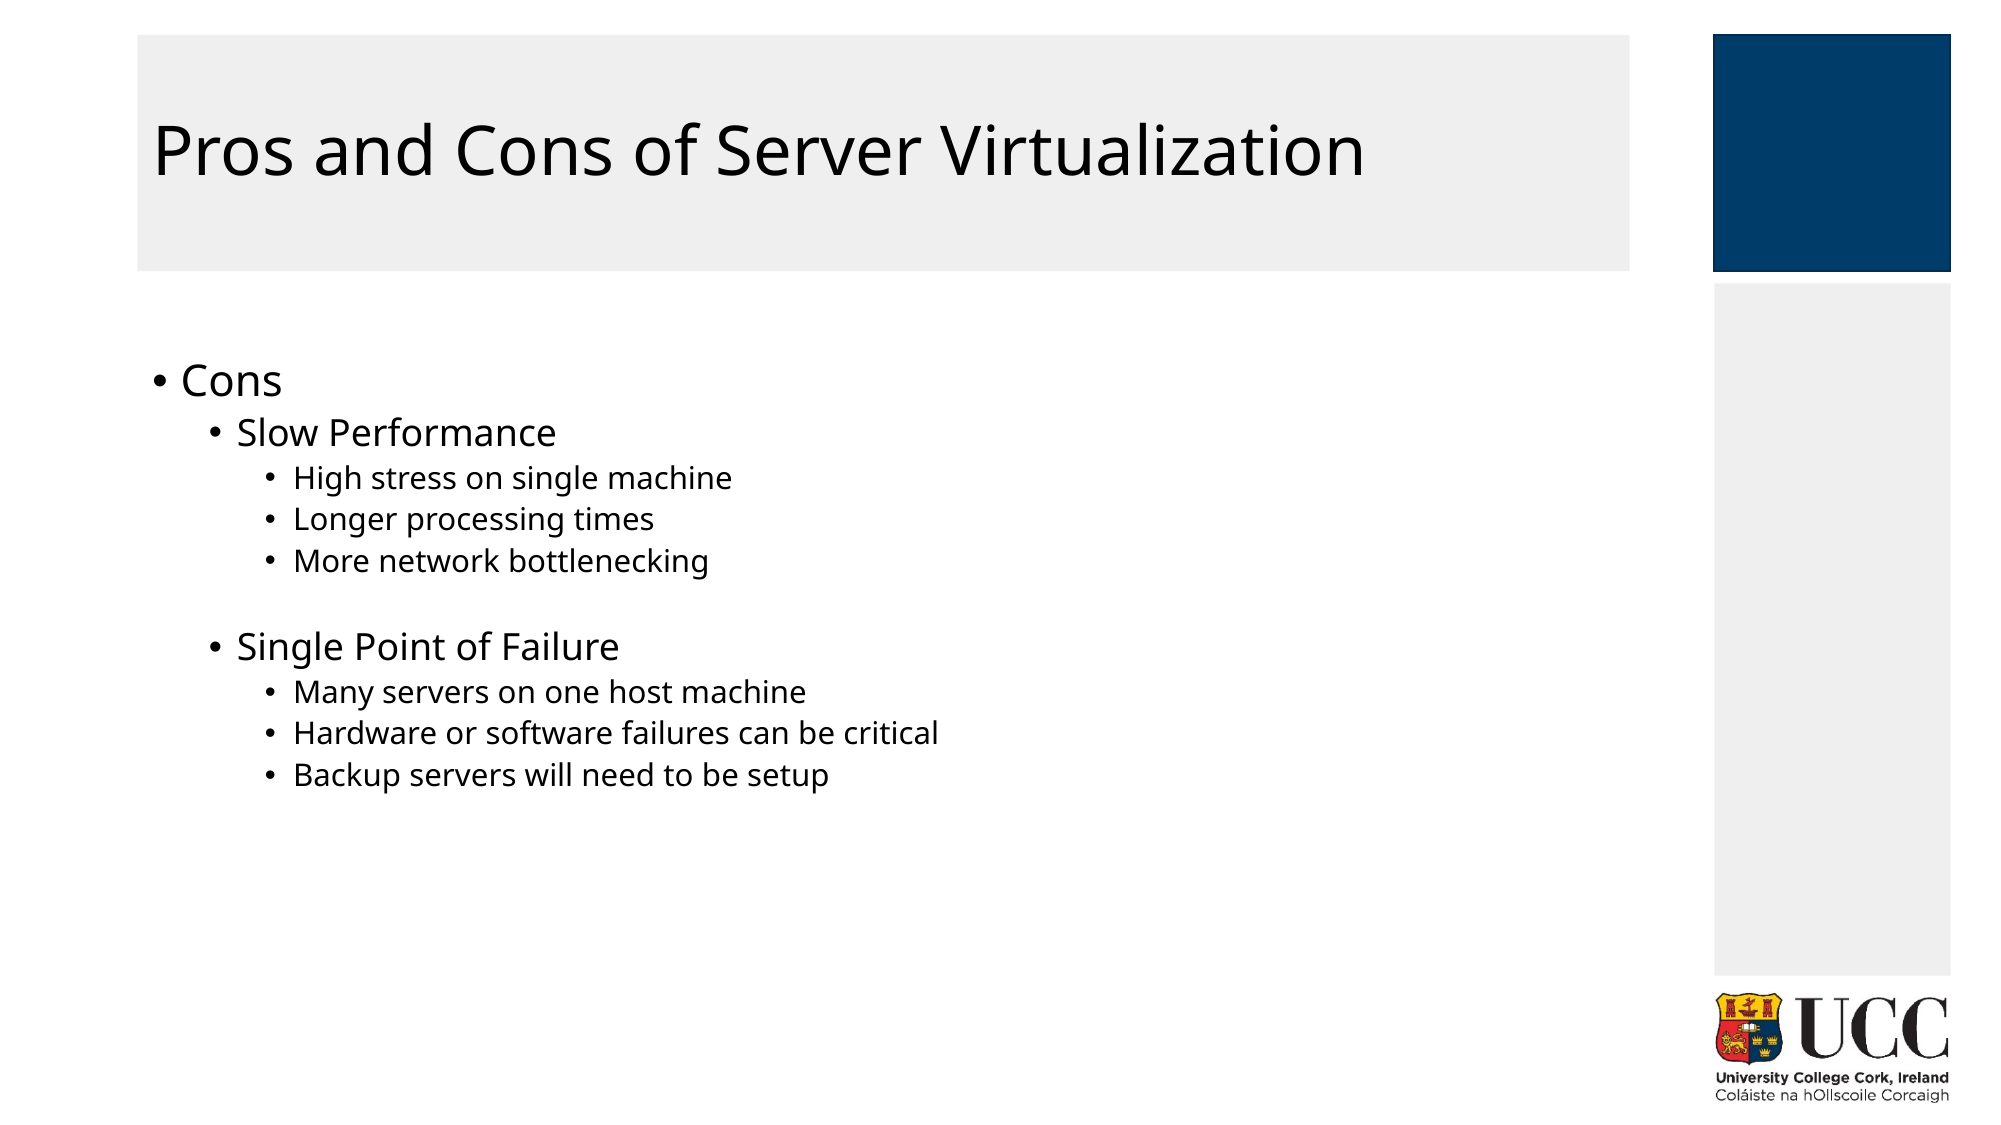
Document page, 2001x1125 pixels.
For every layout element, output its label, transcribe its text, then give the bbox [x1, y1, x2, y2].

list Cons Slow Performance High stress on single machine Longer processing times More network bottlenecking Single Point of Failure Many servers on one host machine Hardware or software failures can be critical Backup servers will need to be setup [137, 283, 1630, 976]
title Pros and Cons of Server Virtualization [137, 34, 1630, 272]
picture [1713, 991, 1951, 1103]
